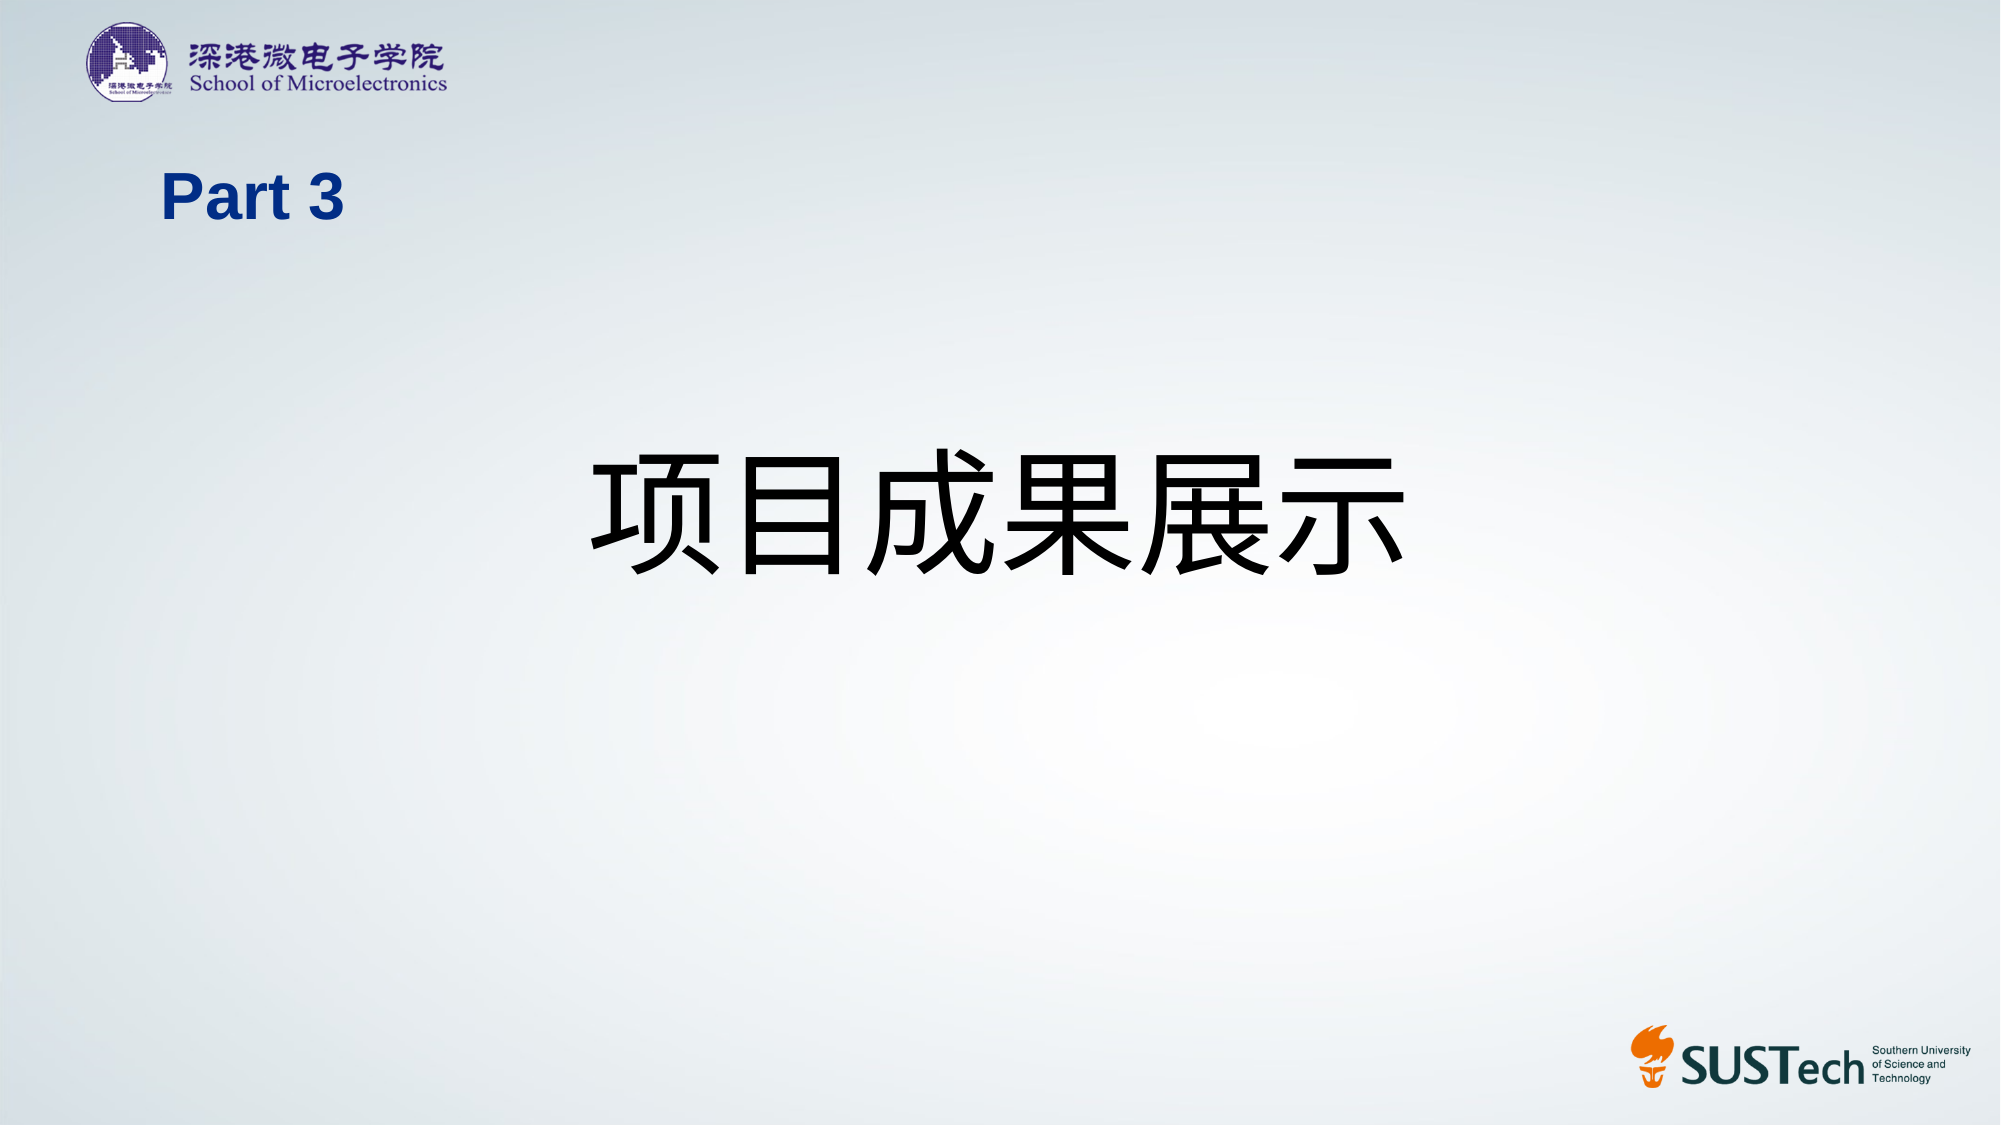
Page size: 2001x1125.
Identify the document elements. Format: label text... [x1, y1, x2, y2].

picture [0, 0, 2001, 1125]
text_box Part 3 [145, 145, 361, 241]
list 项目成果展示 [137, 438, 1863, 1125]
